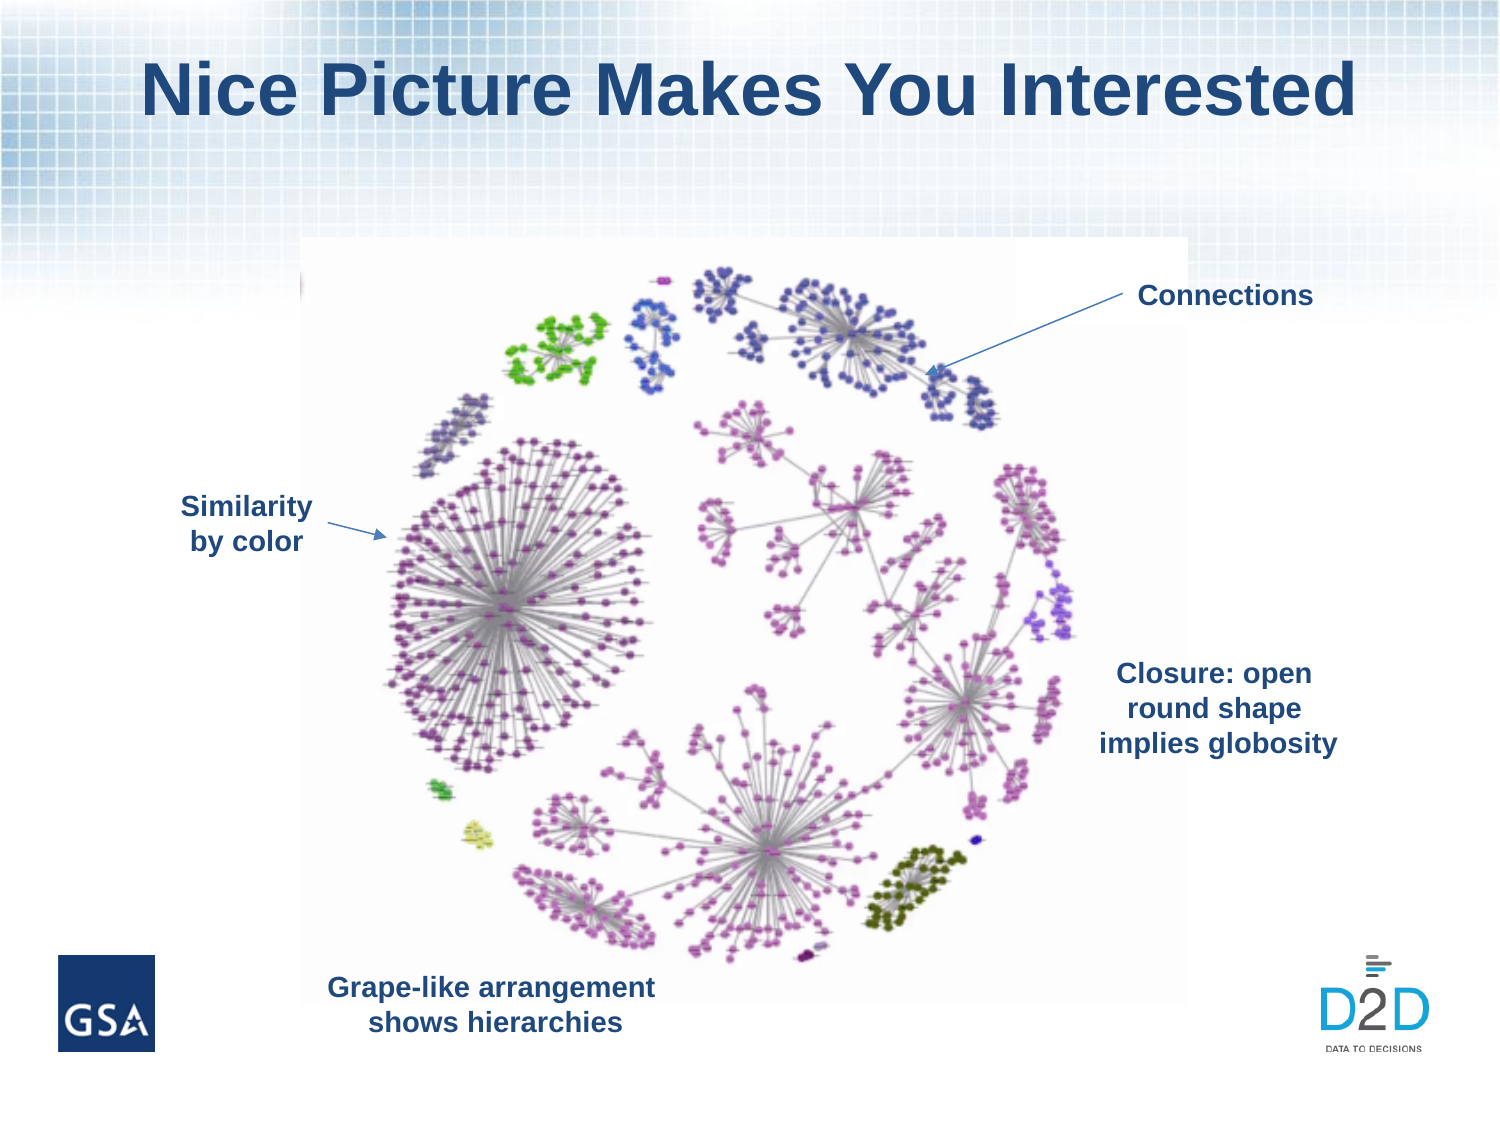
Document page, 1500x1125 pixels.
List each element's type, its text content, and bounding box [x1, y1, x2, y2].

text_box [327, 522, 387, 538]
text_box Similarity by color [165, 480, 294, 565]
text_box Closure: open round shape implies globosity [1191, 646, 1354, 767]
text_box Grape-like arrangement shows hierarchies [312, 1013, 679, 1046]
picture [0, 0, 1500, 1005]
text_box Connections [1191, 268, 1329, 319]
title Nice Picture Makes You Interested [75, 30, 1425, 141]
picture [58, 955, 155, 1052]
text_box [924, 293, 1123, 376]
picture [1310, 955, 1440, 1052]
